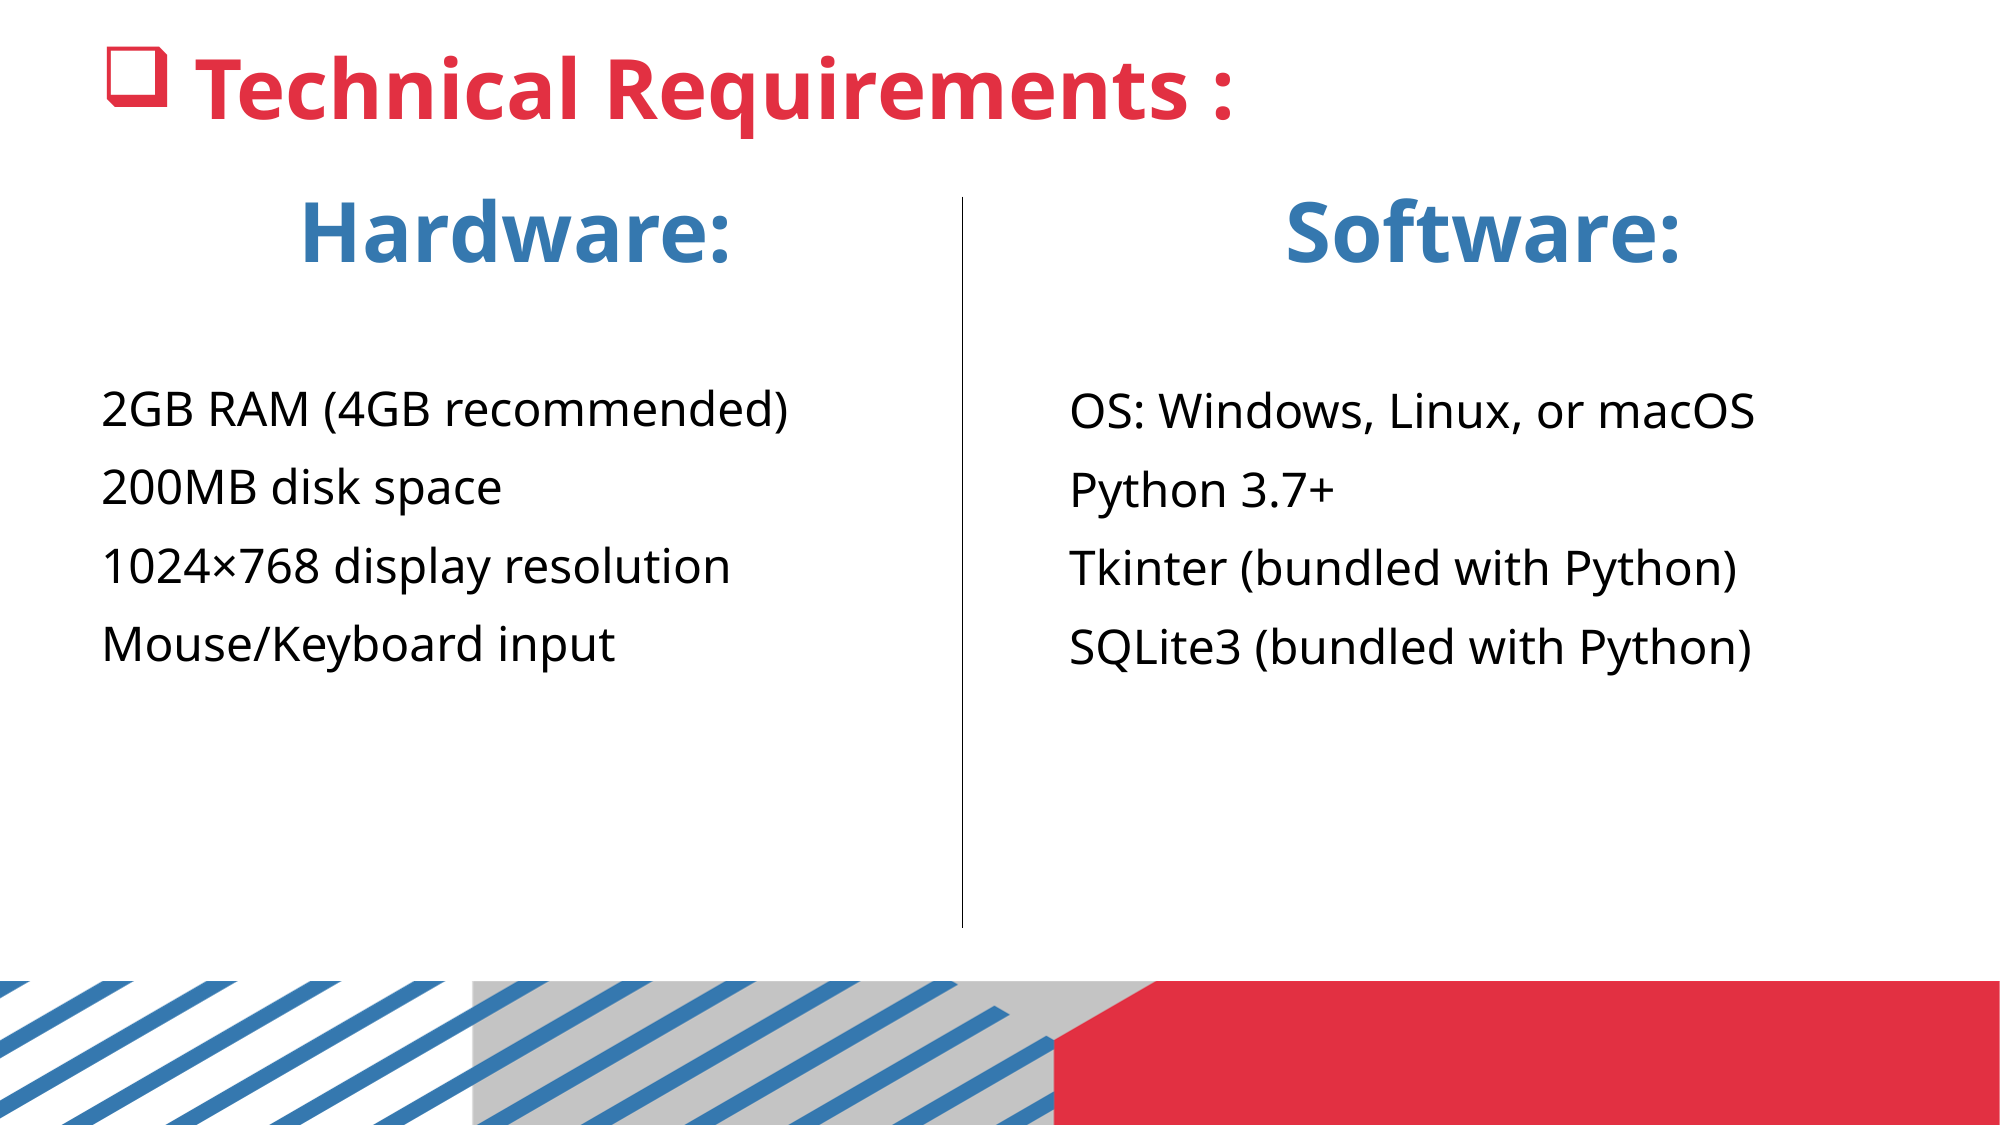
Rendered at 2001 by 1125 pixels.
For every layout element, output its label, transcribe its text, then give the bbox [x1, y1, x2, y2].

title Technical Requirements : [85, 40, 1864, 236]
picture [0, 981, 2000, 1125]
list Hardware: 2GB RAM (4GB recommended) 200MB disk space 1024×768 display resolution Mouse/Keyboard input [85, 171, 946, 926]
text_box Software: OS: Windows, Linux, or macOS Python 3.7+ Tkinter (bundled with Python) SQLite3 (bundled with Python) [1054, 171, 1914, 926]
